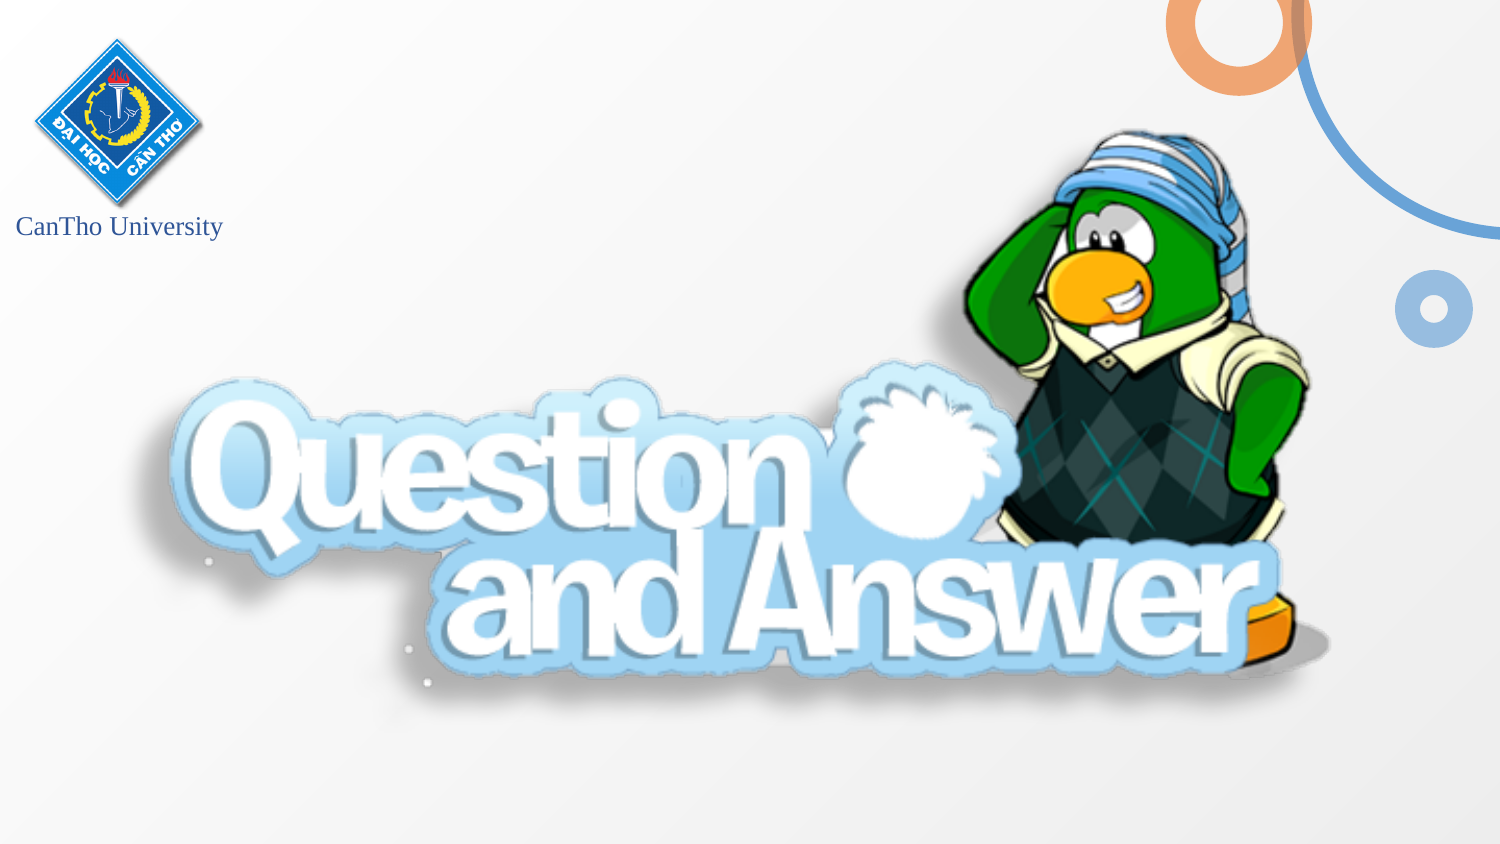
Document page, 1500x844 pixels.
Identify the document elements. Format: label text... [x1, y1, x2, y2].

picture [32, 36, 1375, 728]
text_box CanTho University [0, 200, 78, 249]
text_box [238, 31, 1350, 96]
